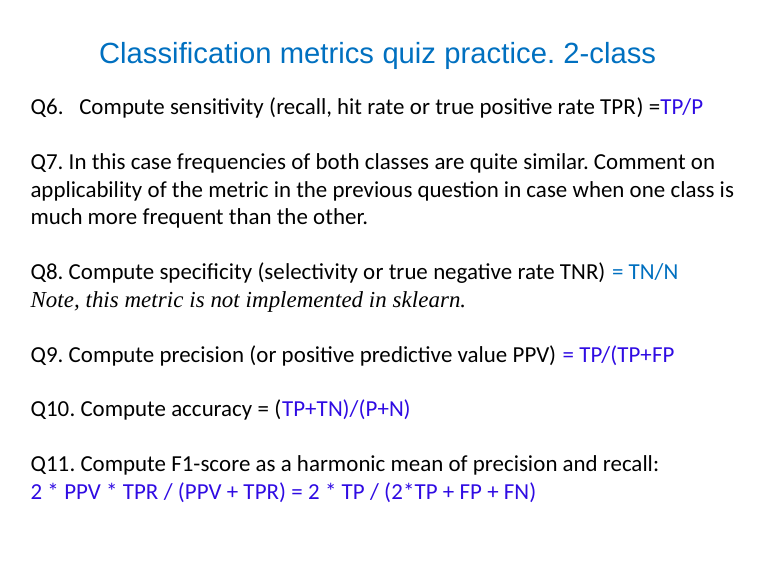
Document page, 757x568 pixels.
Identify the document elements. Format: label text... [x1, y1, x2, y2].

list Q6. Compute sensitivity (recall, hit rate or true positive rate TPR) =TP/P Q7. In this case frequencies of both classes are quite similar. Comment on applicability of the metric in the previous question in case when one class is much more frequent than the other. Q8. Compute specificity (selectivity or true negative rate TNR) = TN/N Note, this metric is not implemented in sklearn. Q9. Compute precision (or positive predictive value PPV) = TP/(TP+FP Q10. Compute accuracy = (TP+TN)/(P+N) Q11. Compute F1-score as a harmonic mean of precision and recall: 2 * PPV * TPR / (PPV + TPR) = 2 * TP / (2*TP + FP + FN) [30, 130, 741, 532]
title Classification metrics quiz practice. 2-class [0, 34, 757, 130]
